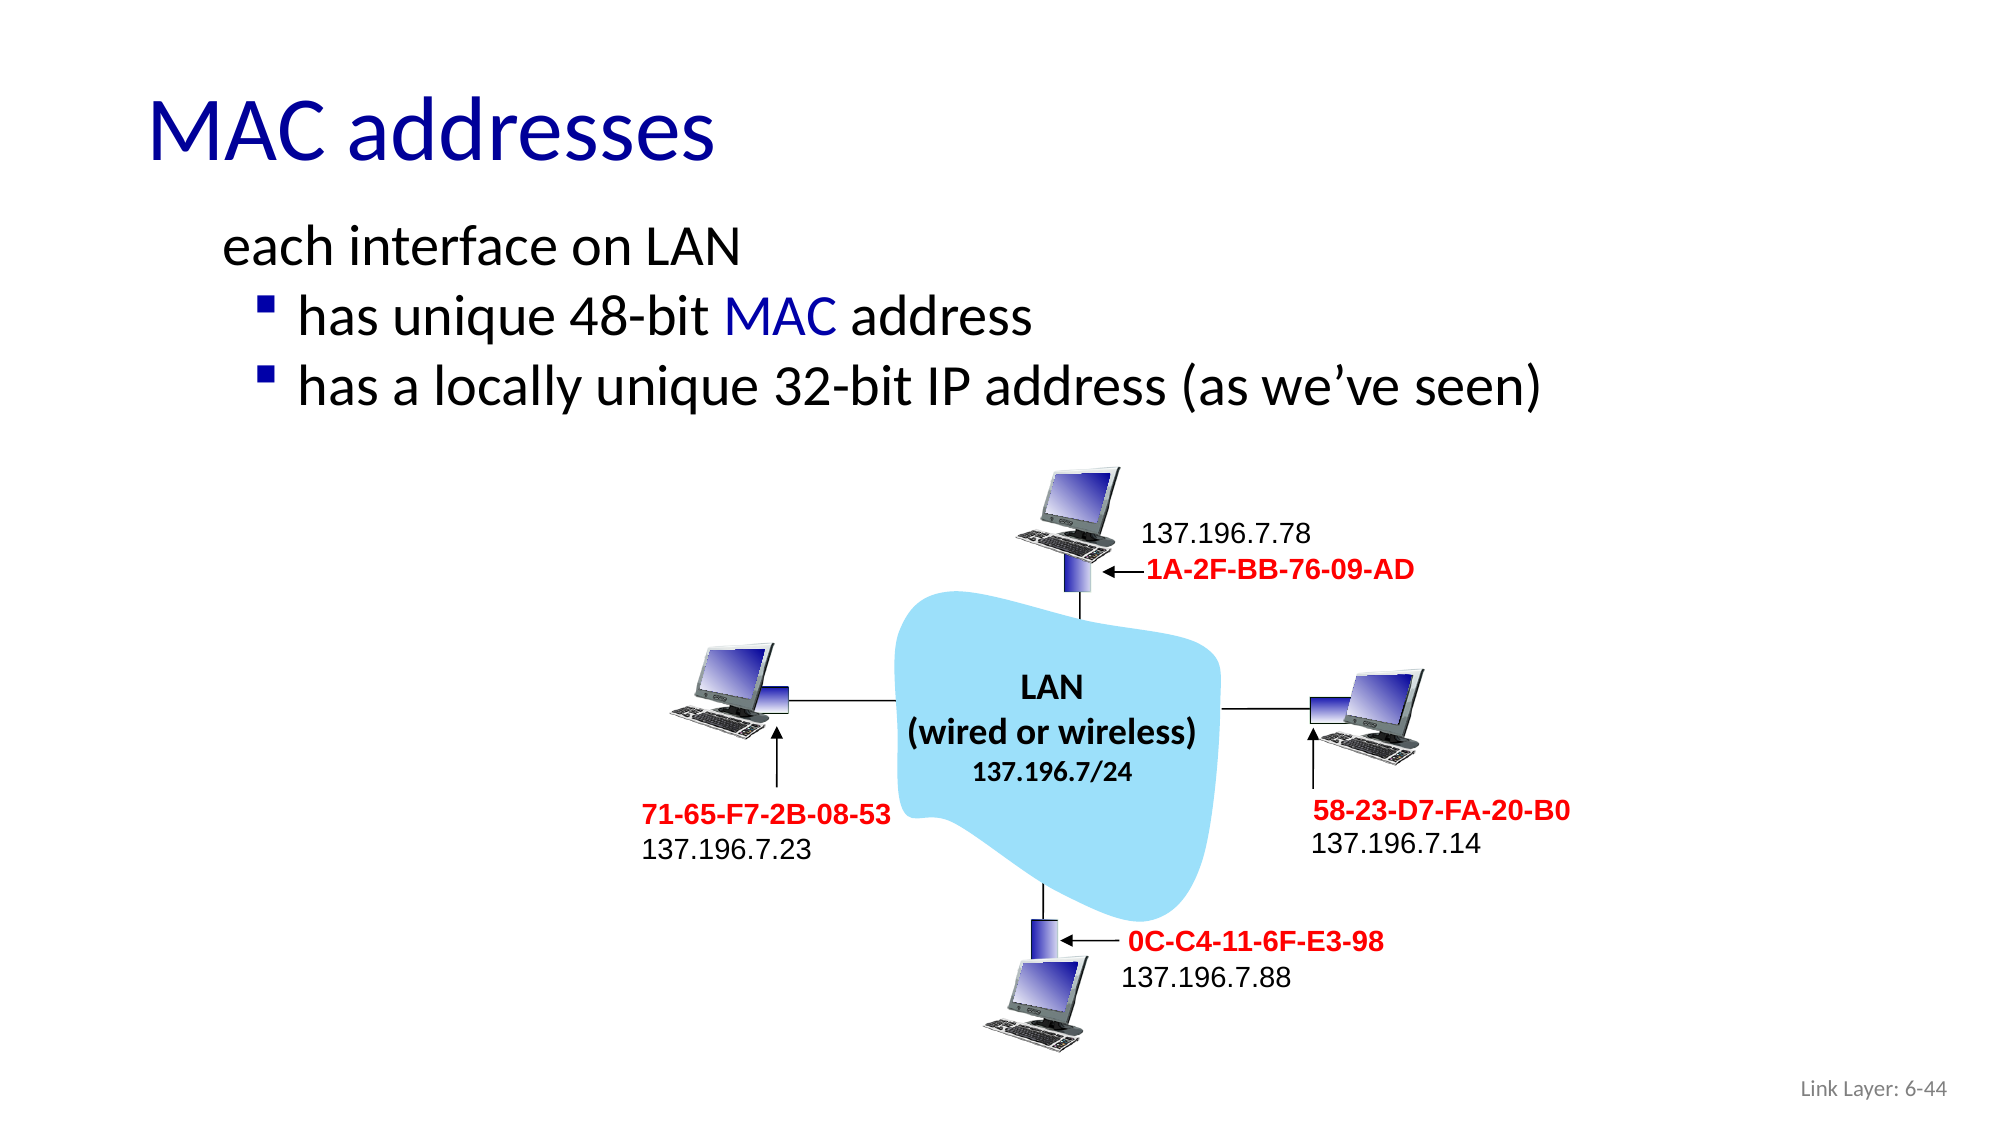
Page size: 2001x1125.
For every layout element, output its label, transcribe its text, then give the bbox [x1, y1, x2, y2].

text_box 137.196.7.23 [626, 823, 828, 873]
text_box 71-65-F7-2B-08-53 [626, 787, 907, 838]
text_box [777, 686, 789, 714]
slide_number Link Layer: 6-44 [1512, 1056, 1963, 1117]
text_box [1292, 664, 1426, 773]
text_box 1A-2F-BB-76-09-AD [1131, 542, 1431, 593]
title MAC addresses [131, 57, 1857, 205]
text_box [1031, 919, 1058, 951]
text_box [643, 638, 777, 747]
text_box 58-23-D7-FA-20-B0 [1298, 783, 1587, 834]
text_box 137.196.7.14 [1296, 816, 1497, 867]
text_box 137.196.7.88 [1106, 950, 1307, 1001]
text_box 0C-C4-11-6F-E3-98 [1113, 914, 1400, 965]
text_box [989, 462, 1123, 571]
text_box 137.196.7.78 [1126, 507, 1327, 558]
text_box [894, 591, 1213, 654]
text_box [777, 726, 784, 739]
text_box LAN (wired or wireless) 137.196.7/24 [873, 654, 1231, 795]
text_box [1064, 571, 1091, 592]
text_box each interface on LAN has unique 48-bit MAC address has a locally unique 32-bit IP address (as we’ve seen) [208, 199, 1559, 425]
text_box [956, 951, 1091, 1060]
text_box [907, 795, 1215, 917]
text_box [1060, 934, 1113, 947]
